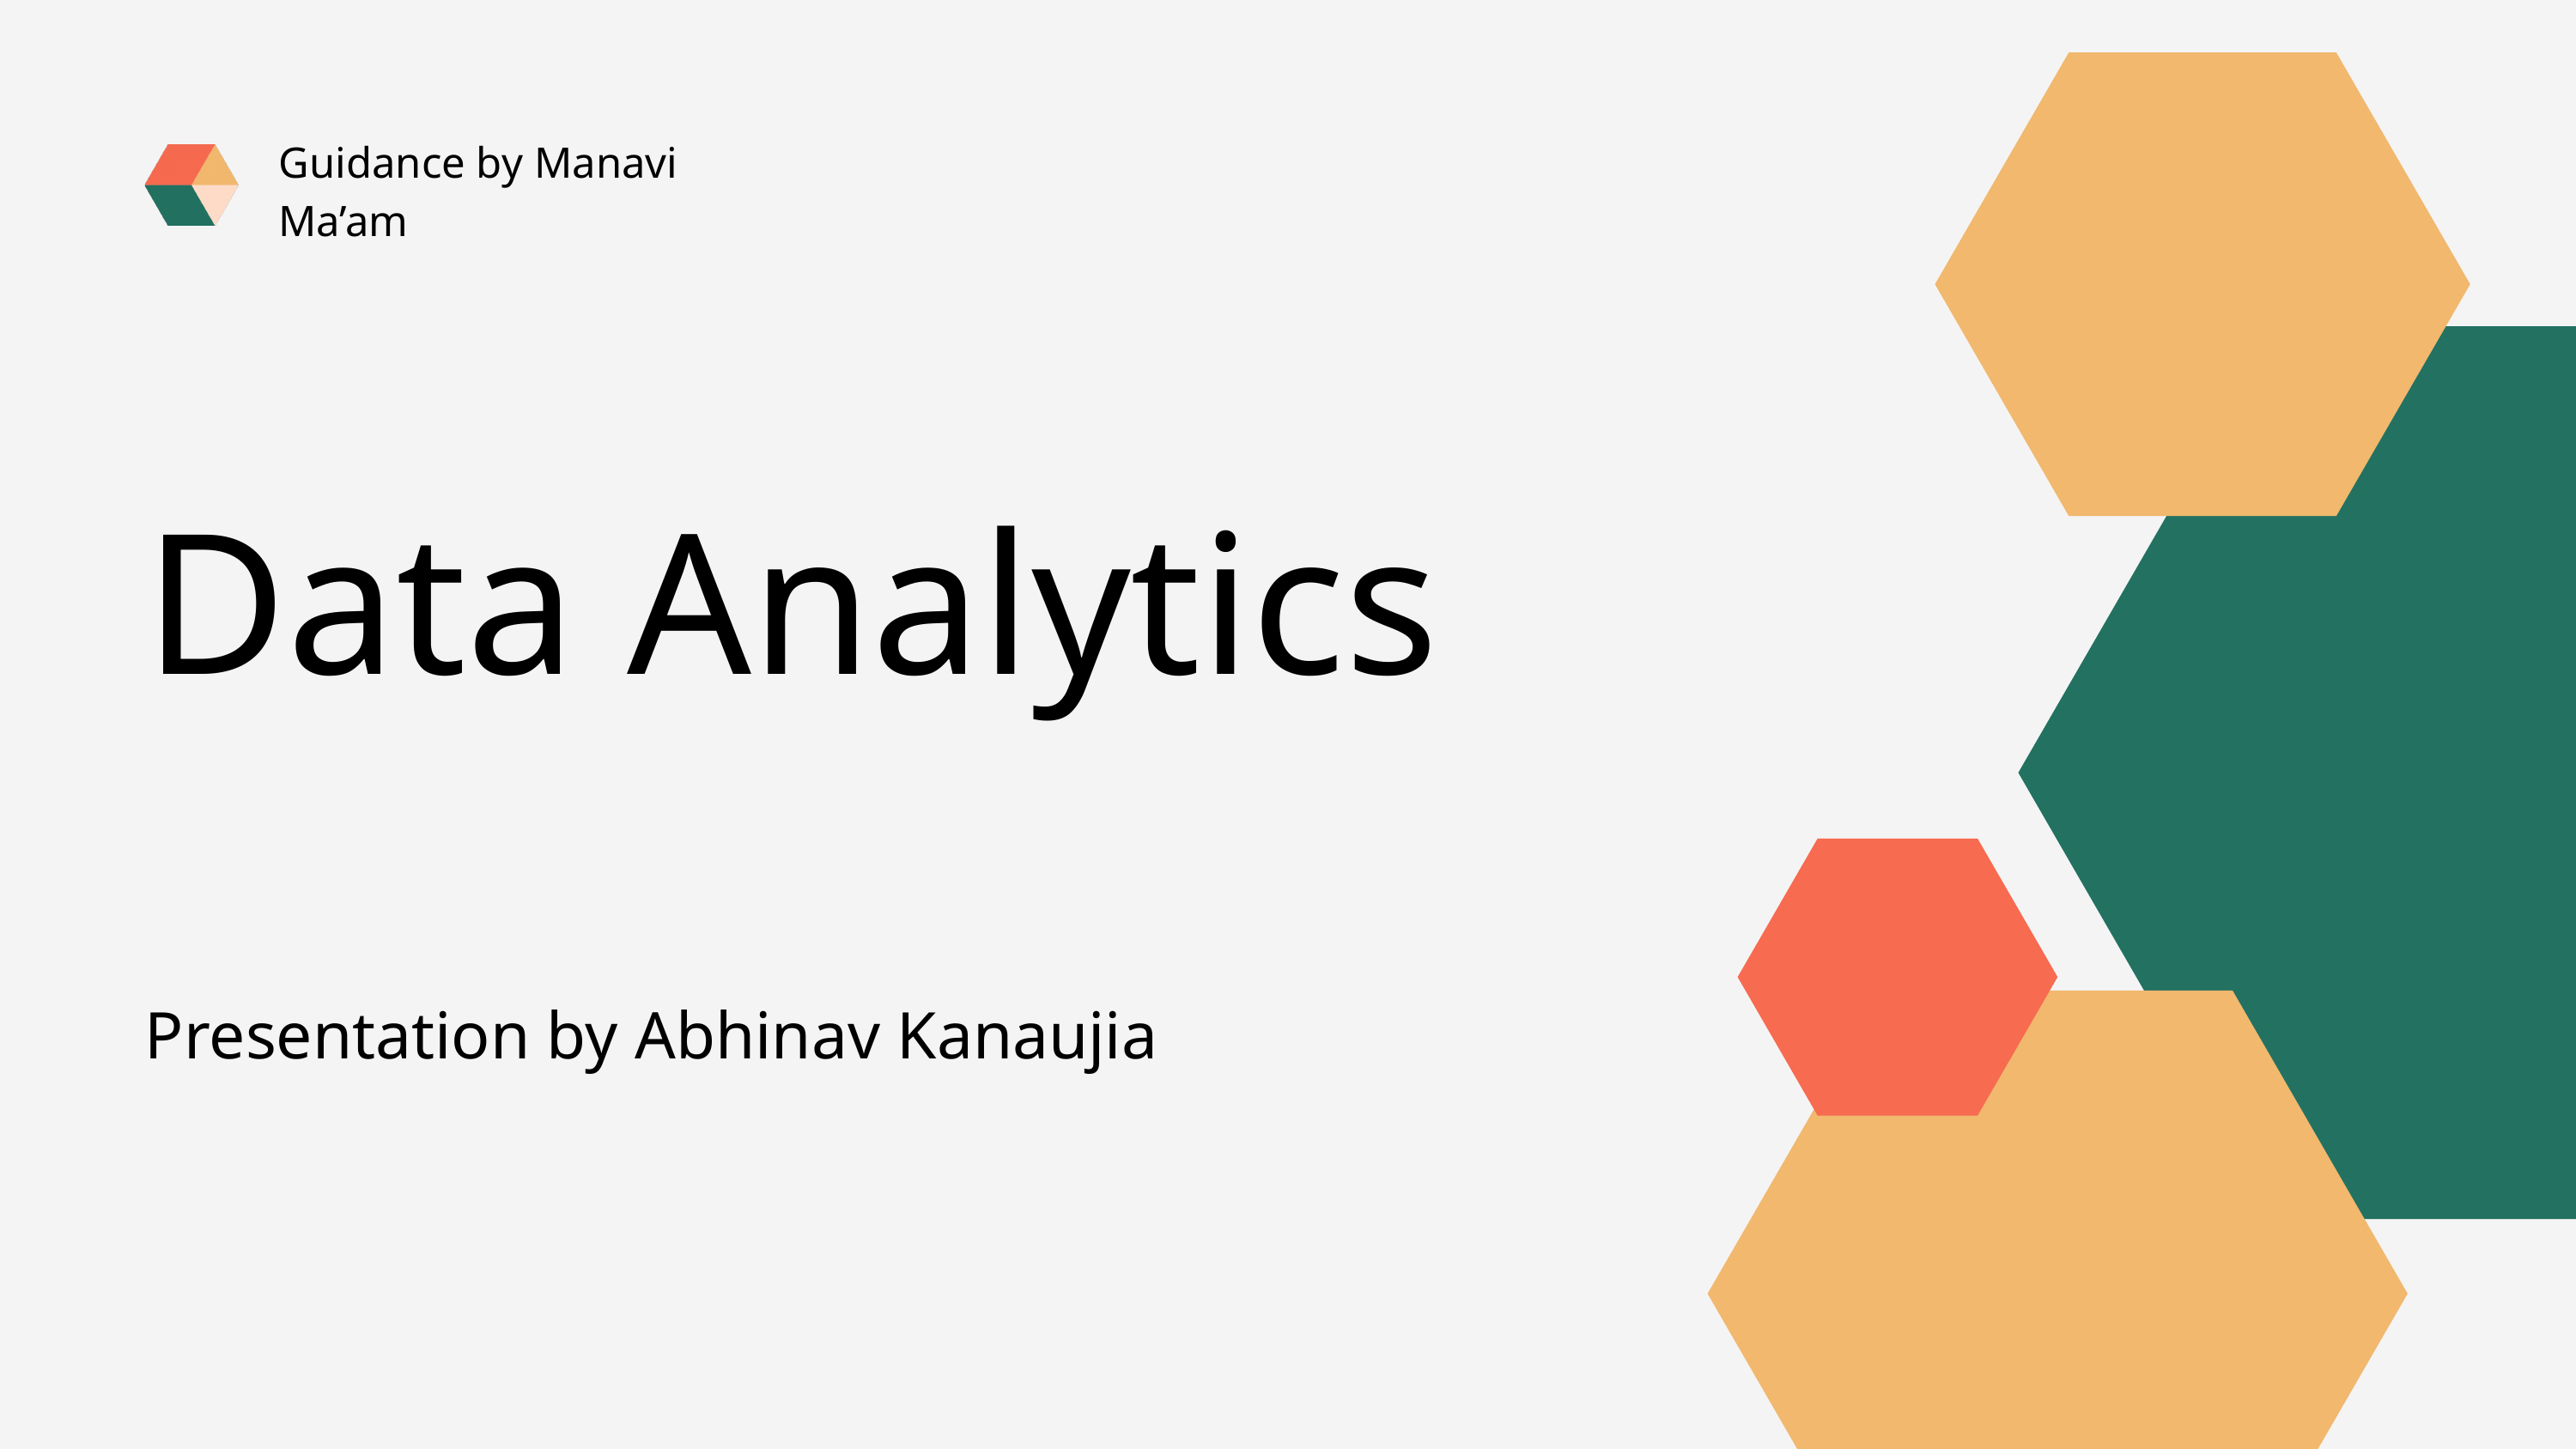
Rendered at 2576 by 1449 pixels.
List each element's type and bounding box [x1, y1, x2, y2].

text_box [2018, 325, 2576, 1220]
text_box [1737, 838, 2058, 1116]
text_box [1935, 52, 2470, 517]
text_box [1707, 990, 2409, 1449]
text_box [144, 479, 1583, 1066]
text_box [144, 130, 727, 239]
